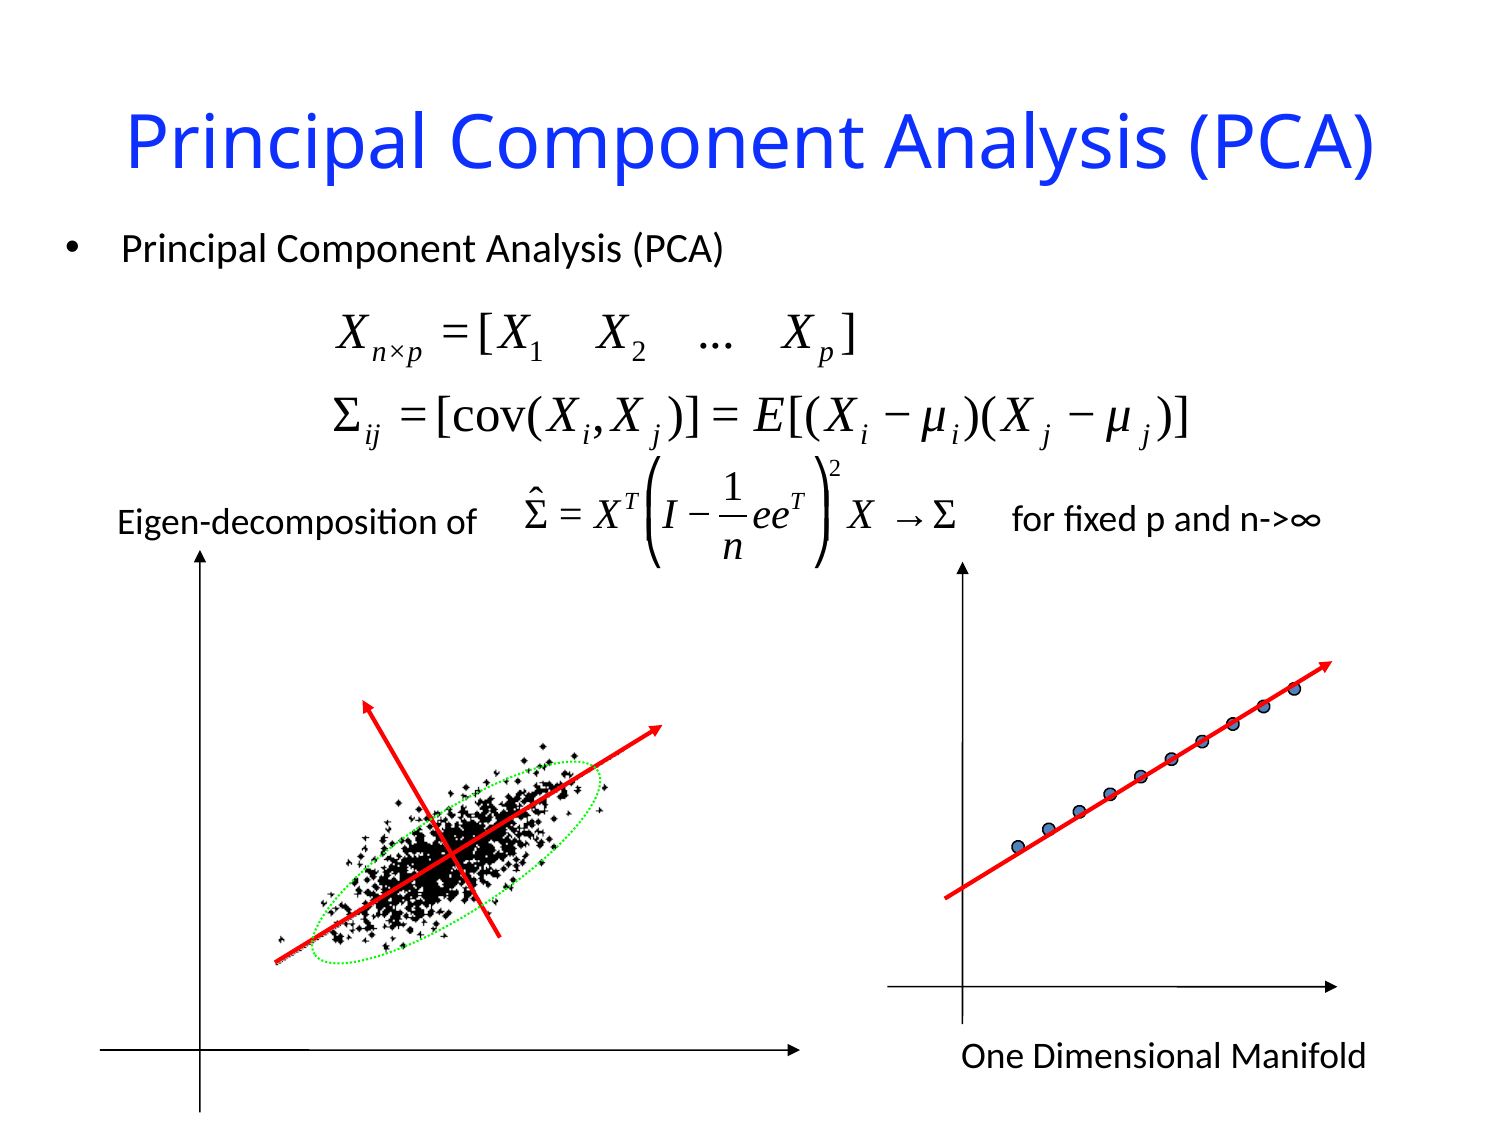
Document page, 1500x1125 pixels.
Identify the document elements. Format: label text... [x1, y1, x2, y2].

text_box for fixed p and n->∞ [997, 486, 1338, 546]
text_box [887, 561, 1338, 1025]
text_box [99, 1043, 800, 1057]
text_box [518, 454, 963, 572]
list Principal Component Analysis (PCA) [50, 218, 1338, 307]
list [274, 674, 632, 1030]
text_box [635, 724, 663, 742]
text_box One Dimensional Manifold [946, 1024, 1413, 1084]
title Principal Component Analysis (PCA) [75, 45, 1425, 233]
text_box [193, 550, 207, 1049]
text_box Eigen-decomposition of [102, 489, 502, 550]
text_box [325, 305, 1195, 455]
